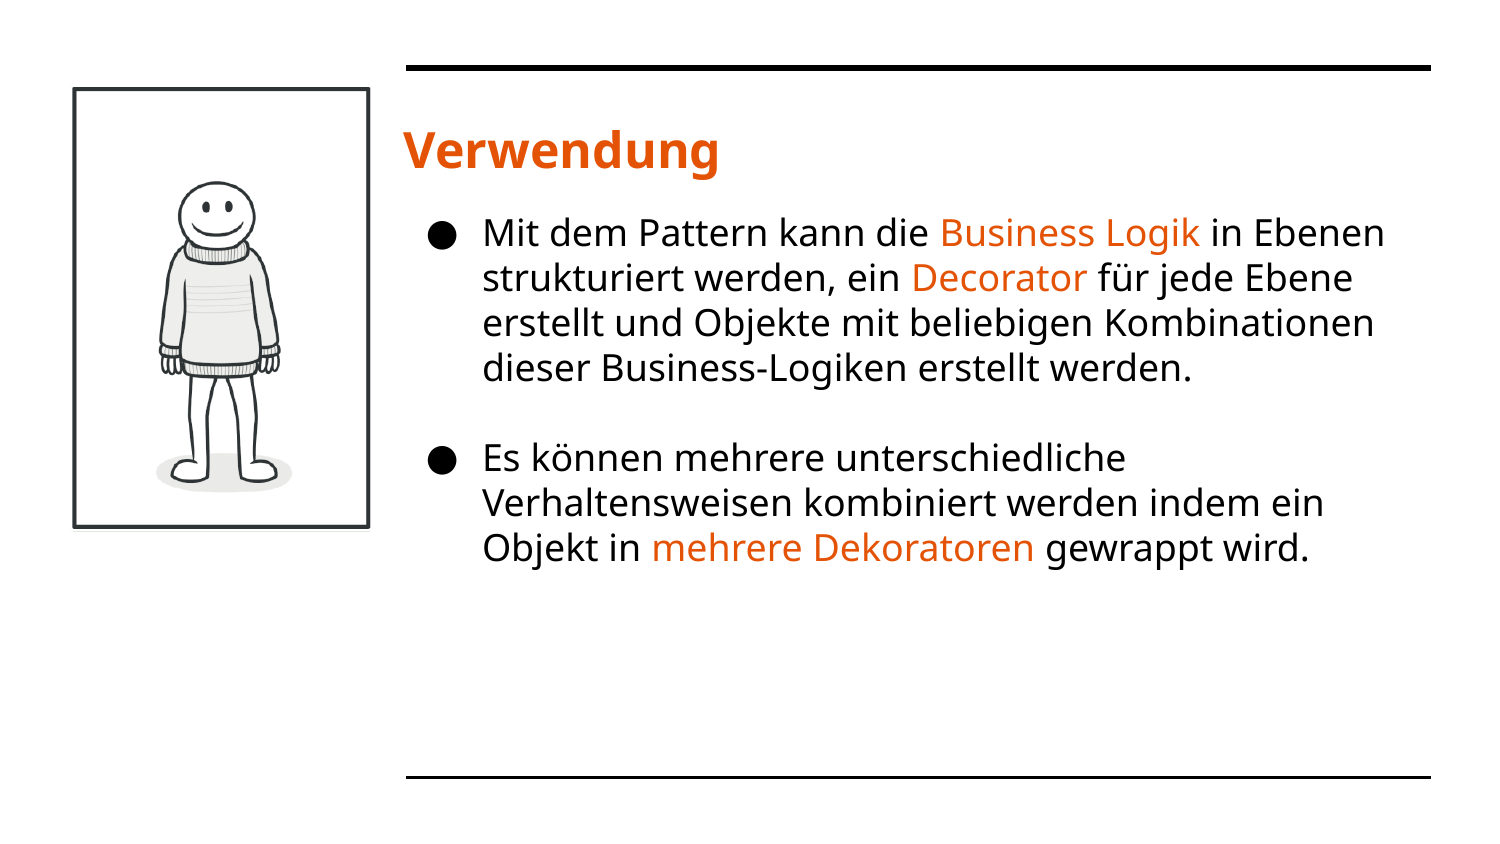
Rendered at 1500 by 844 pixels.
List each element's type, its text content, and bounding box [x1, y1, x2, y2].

picture [64, 67, 376, 549]
title Verwendung [389, 103, 1428, 194]
subtitle Mit dem Pattern kann die Business Logik in Ebenen strukturiert werden, ein Decorator für jede Ebene erstellt und Objekte mit beliebigen Kombinationen dieser Business-Logiken erstellt werden. Es können mehrere unterschiedliche Verhaltensweisen kombiniert werden indem ein Objekt in mehrere Dekoratoren gewrappt wird. [392, 193, 1431, 735]
